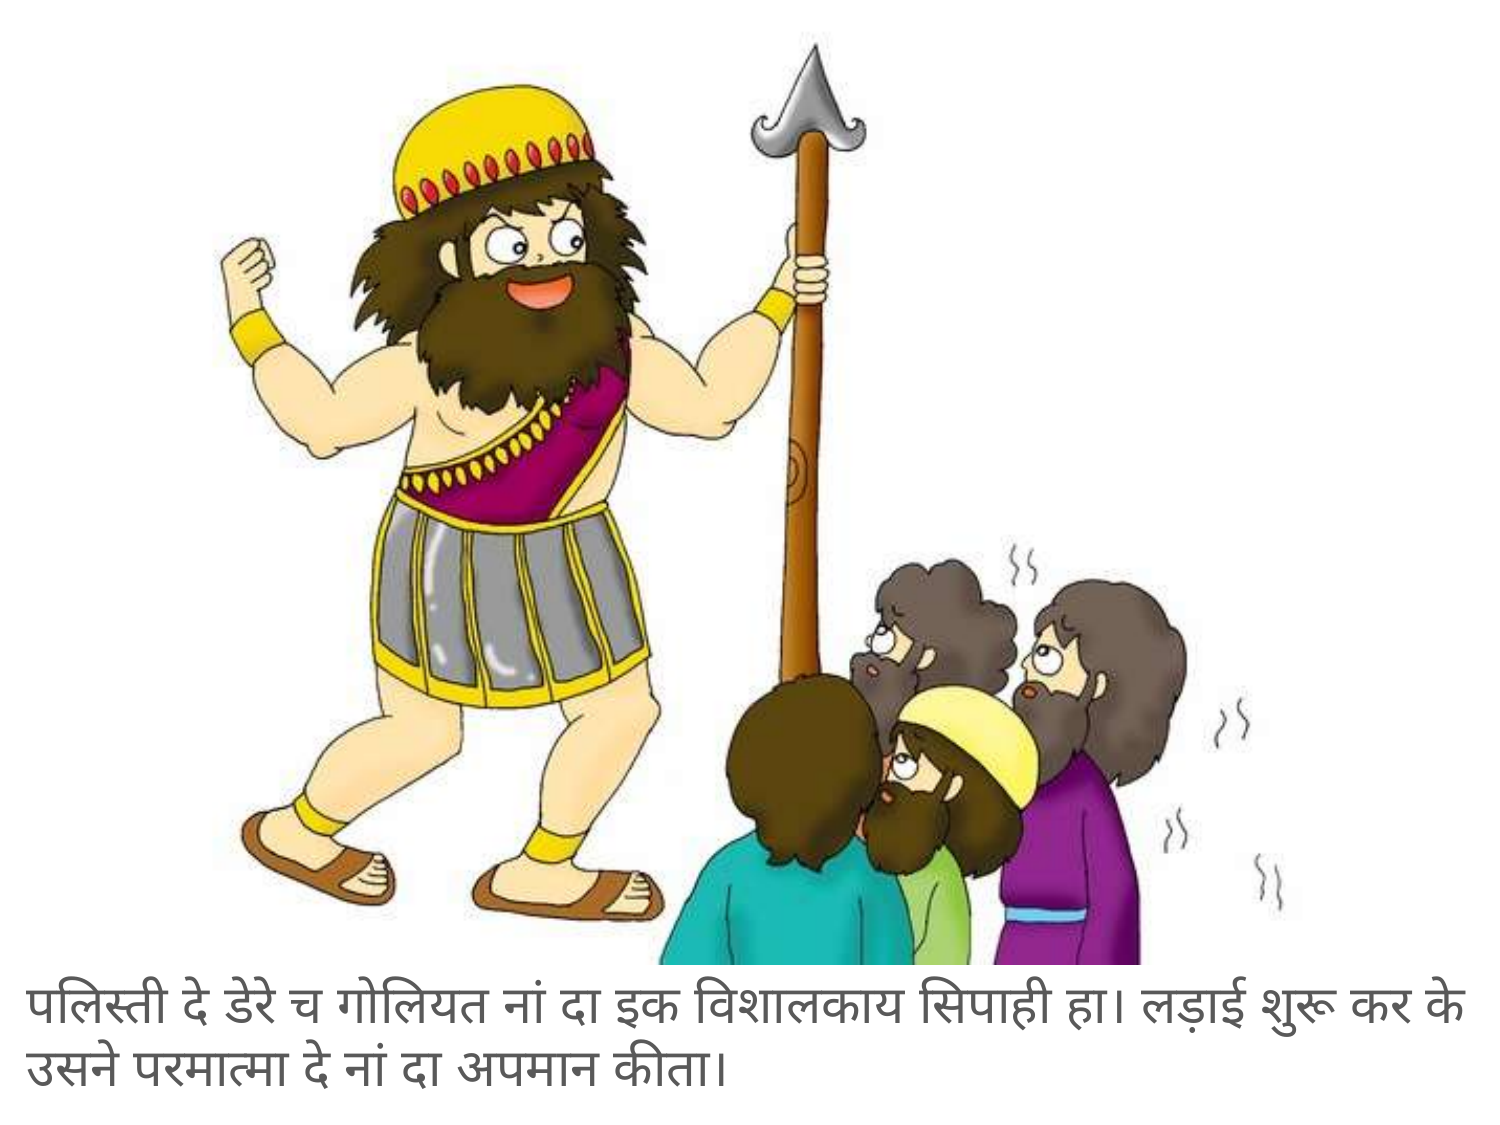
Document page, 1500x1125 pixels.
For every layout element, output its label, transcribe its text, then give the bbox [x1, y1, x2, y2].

picture [79, 0, 1442, 965]
text_box पलिस्ती दे डेरे च गोलियत नां दा इक विशालकाय सिपाही हा। लड़ाई शुरू कर के उसने परमात्मा दे नां दा अपमान कीता। [11, 964, 1483, 1104]
